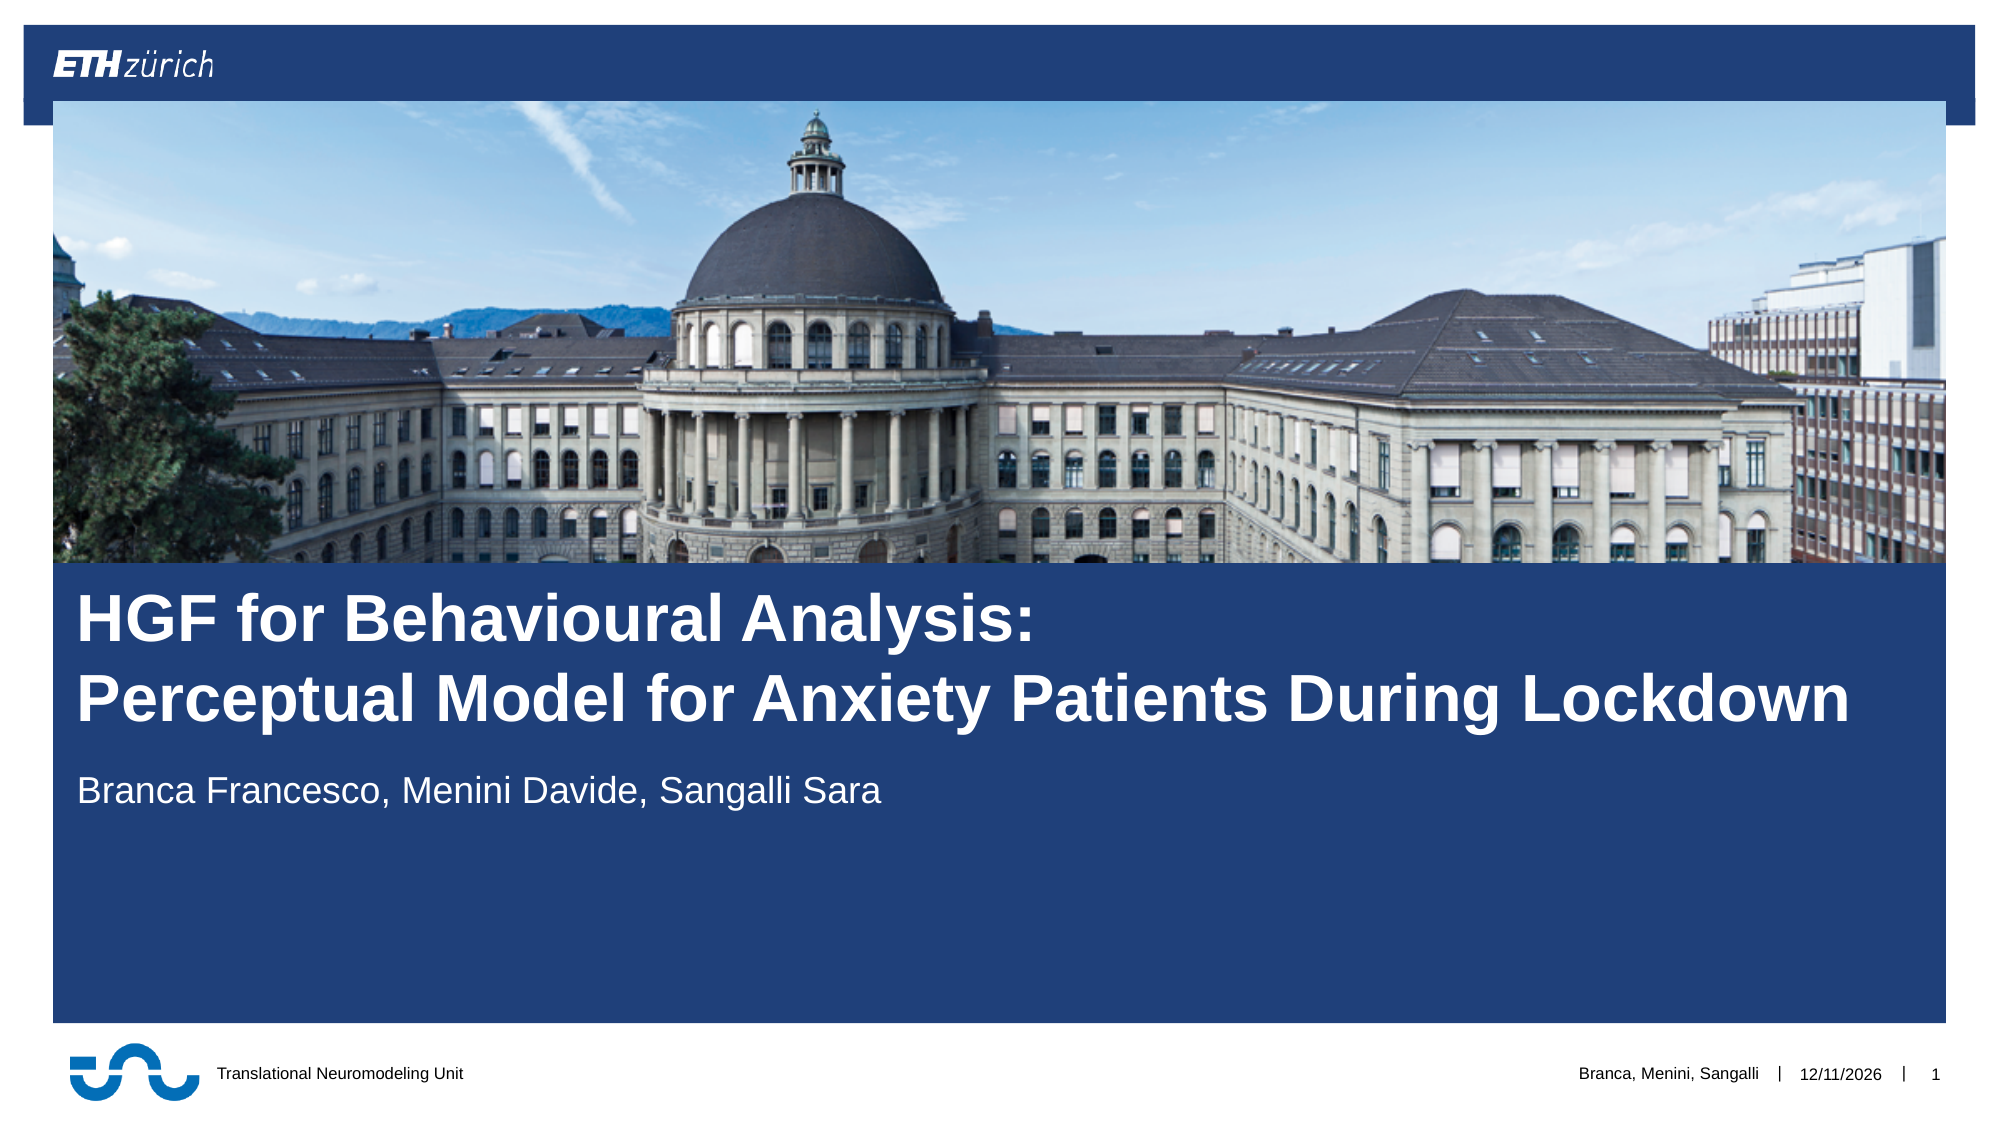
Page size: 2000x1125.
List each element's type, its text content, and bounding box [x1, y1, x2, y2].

picture [52, 101, 1947, 563]
title HGF for Behavioural Analysis: Perceptual Model for Anxiety Patients During Lockdown [53, 574, 1946, 752]
slide_number 1 [1906, 1034, 1966, 1112]
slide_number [1790, 1034, 1892, 1112]
picture [66, 1037, 200, 1111]
footer Branca, Menini, Sangalli [999, 1034, 1760, 1111]
subtitle Branca Francesco, Menini Davide, Sangalli Sara [53, 752, 1946, 1024]
